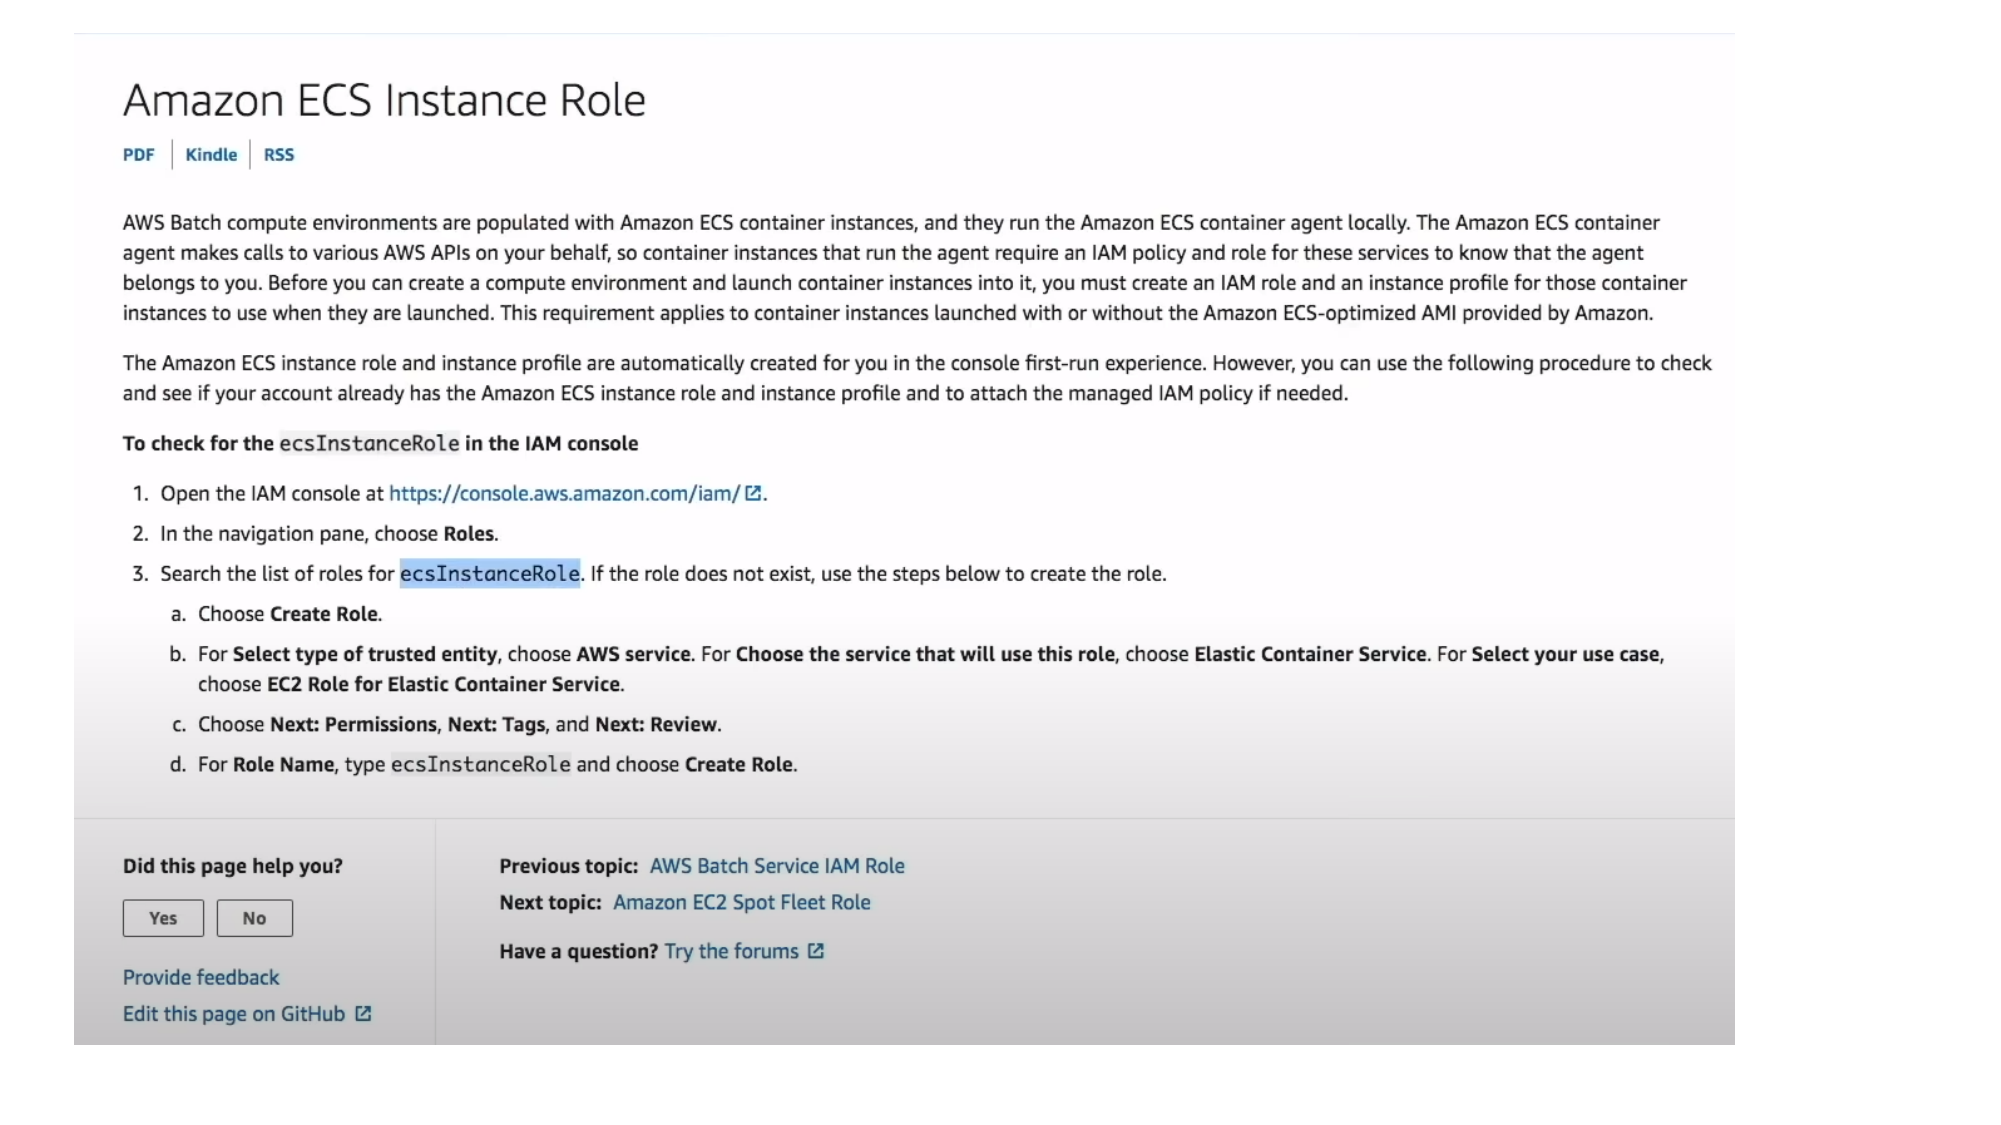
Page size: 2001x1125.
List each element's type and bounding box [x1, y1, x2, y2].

picture [74, 32, 1736, 1045]
